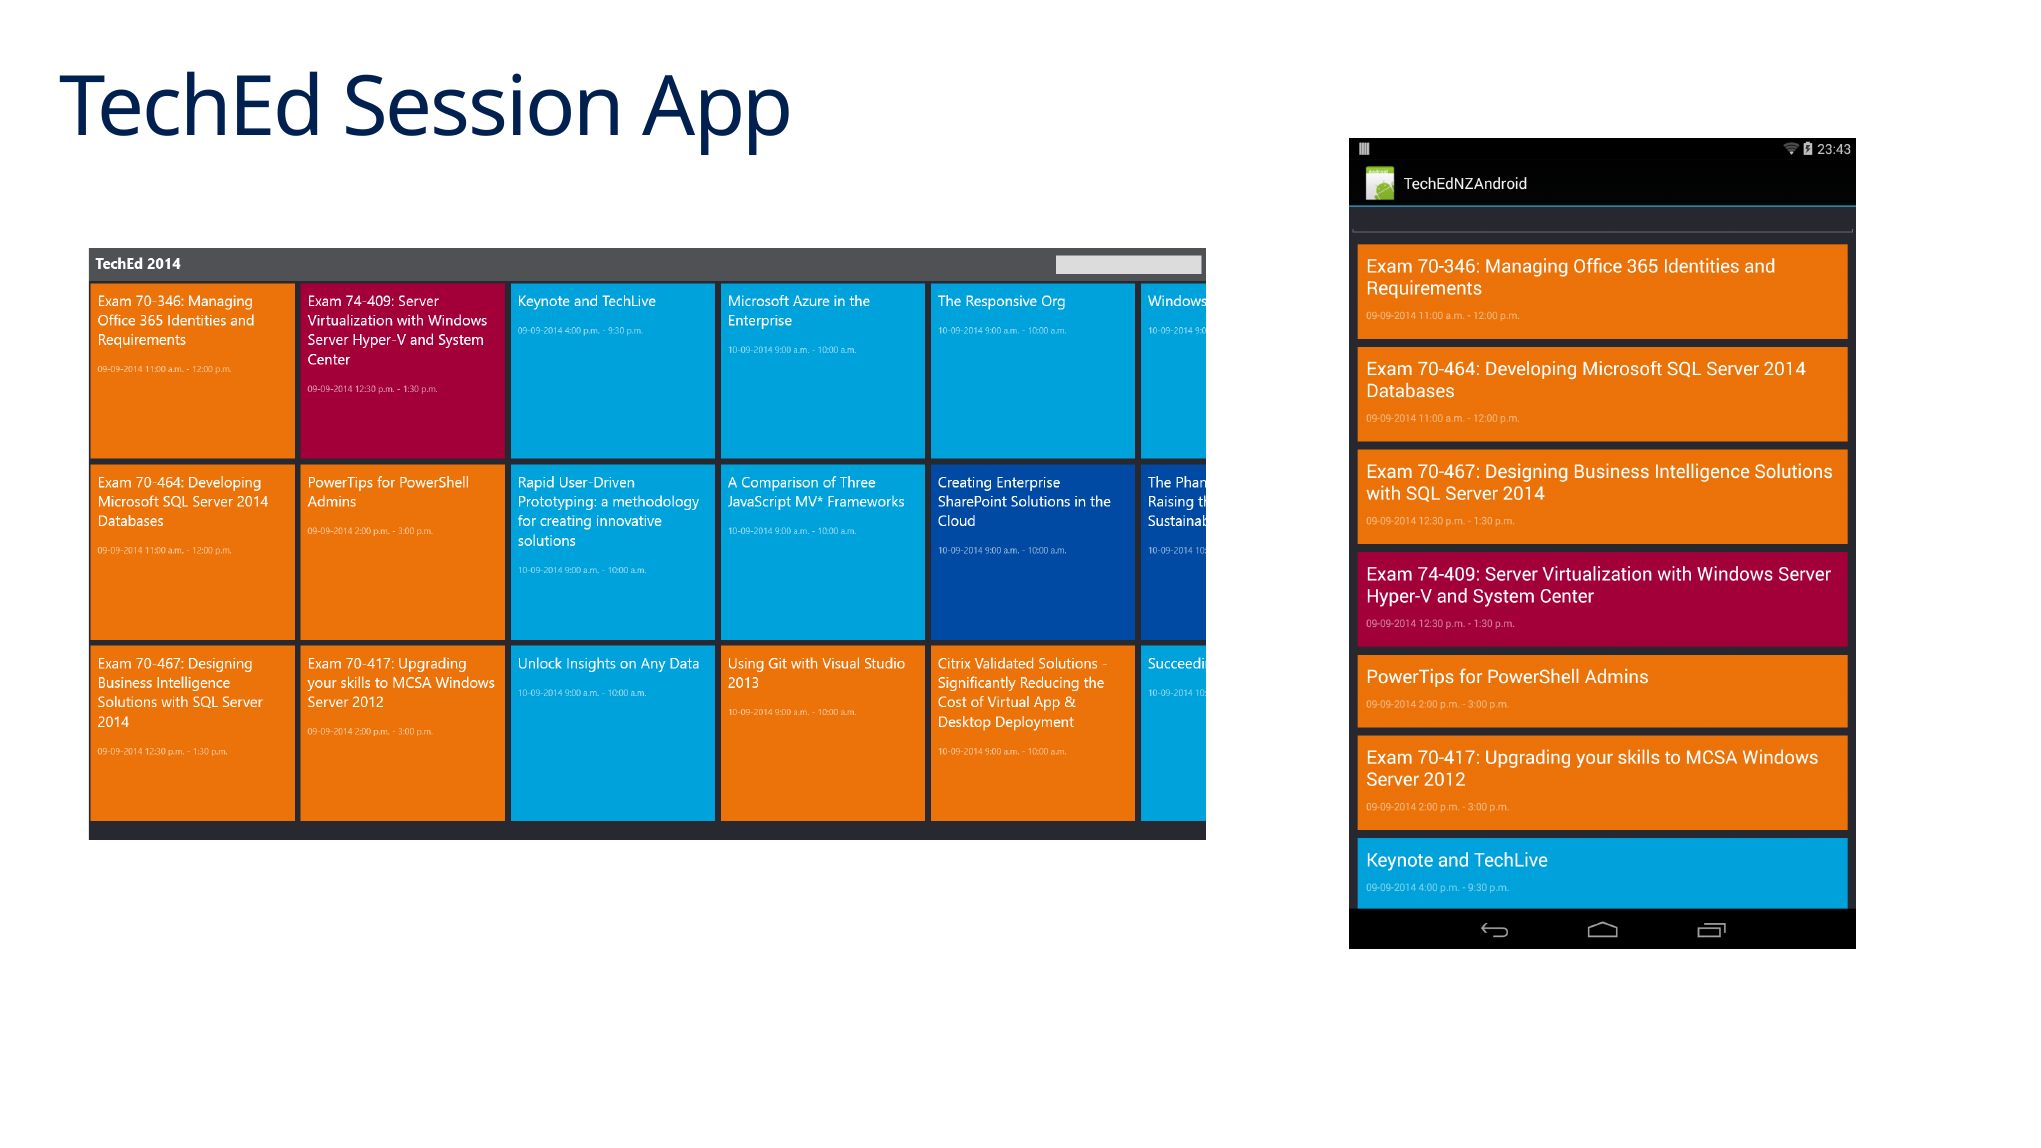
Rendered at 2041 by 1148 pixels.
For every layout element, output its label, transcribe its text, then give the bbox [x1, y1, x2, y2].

picture [1348, 138, 1856, 949]
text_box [88, 248, 1207, 840]
title TechEd Session App [35, 48, 906, 203]
